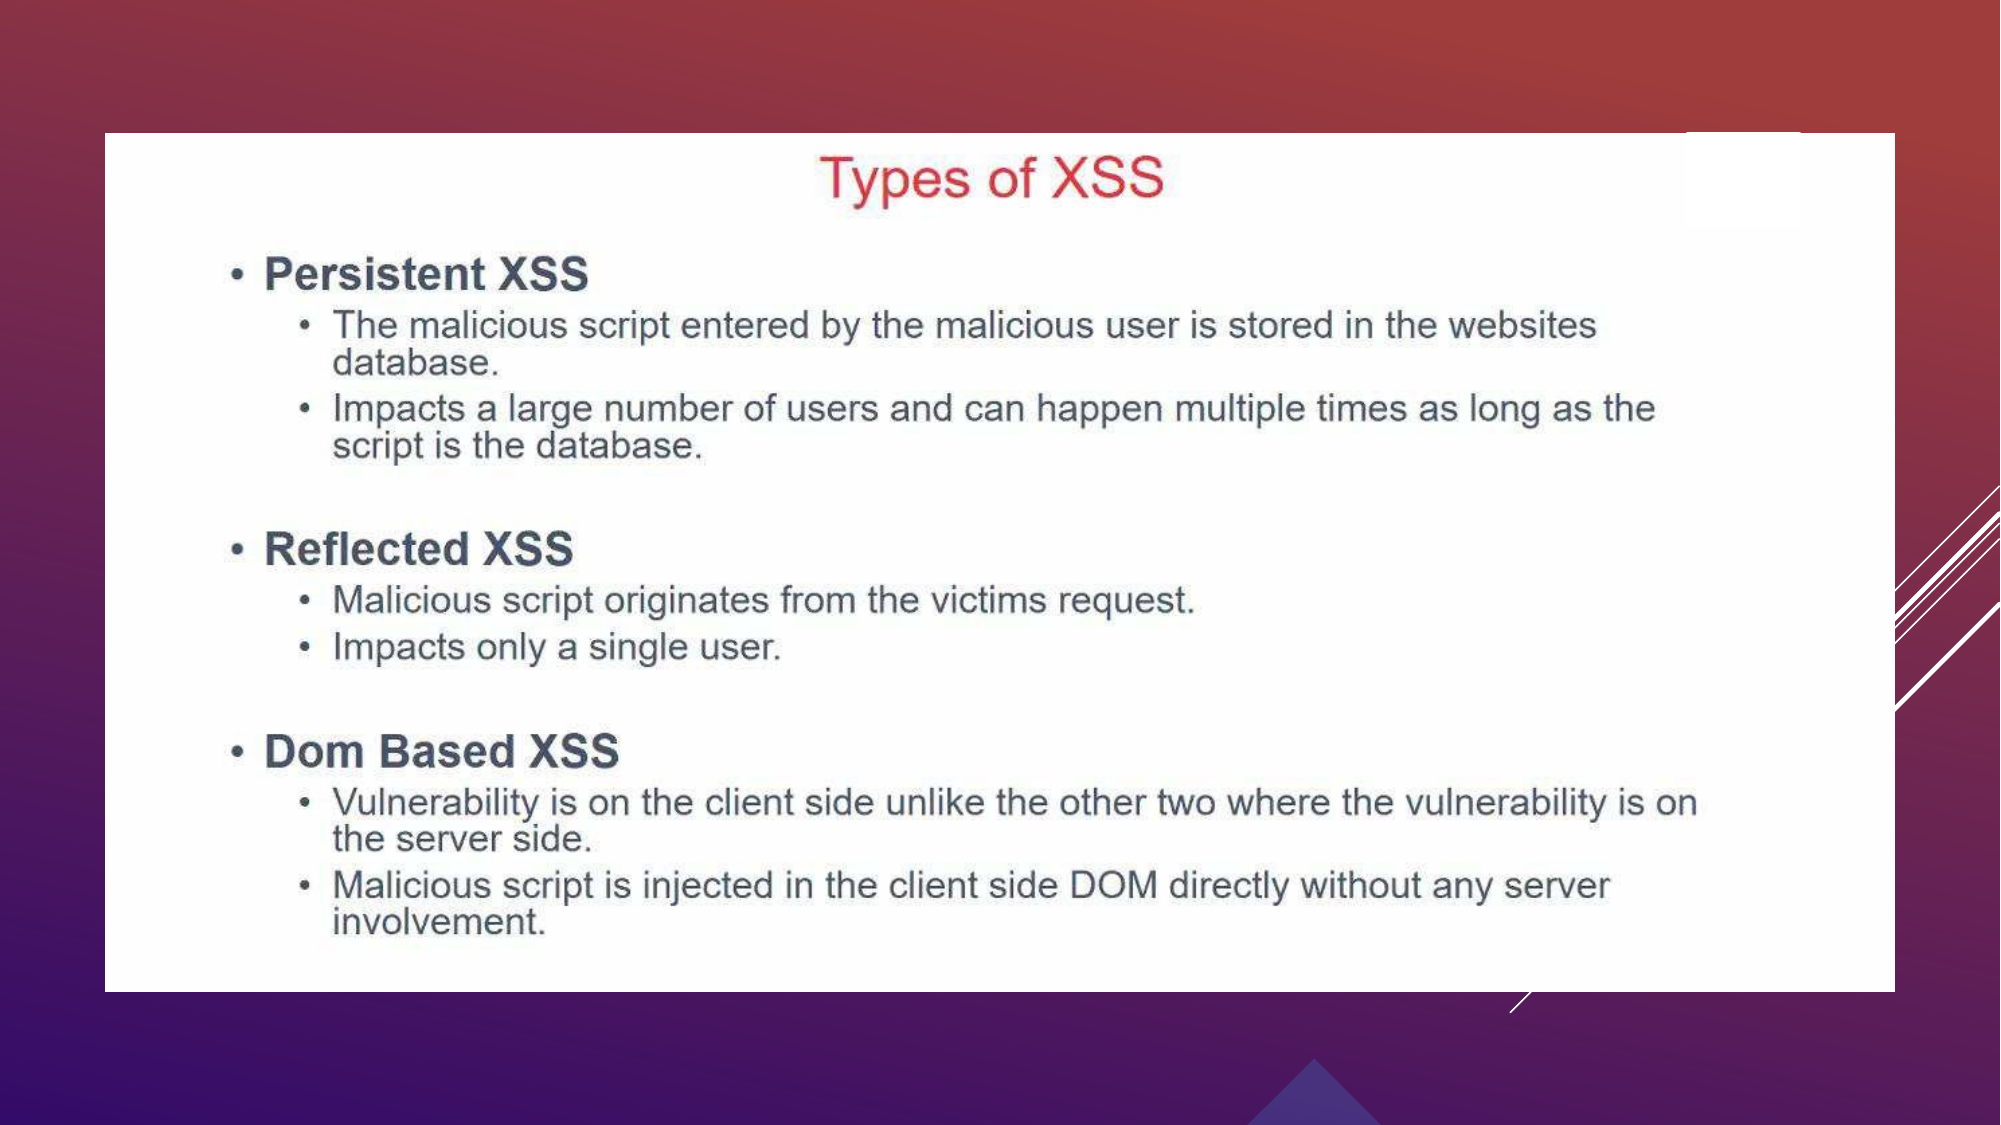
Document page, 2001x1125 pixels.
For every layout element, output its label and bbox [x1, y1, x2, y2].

picture [105, 132, 1895, 992]
text_box [1247, 1058, 1381, 1125]
